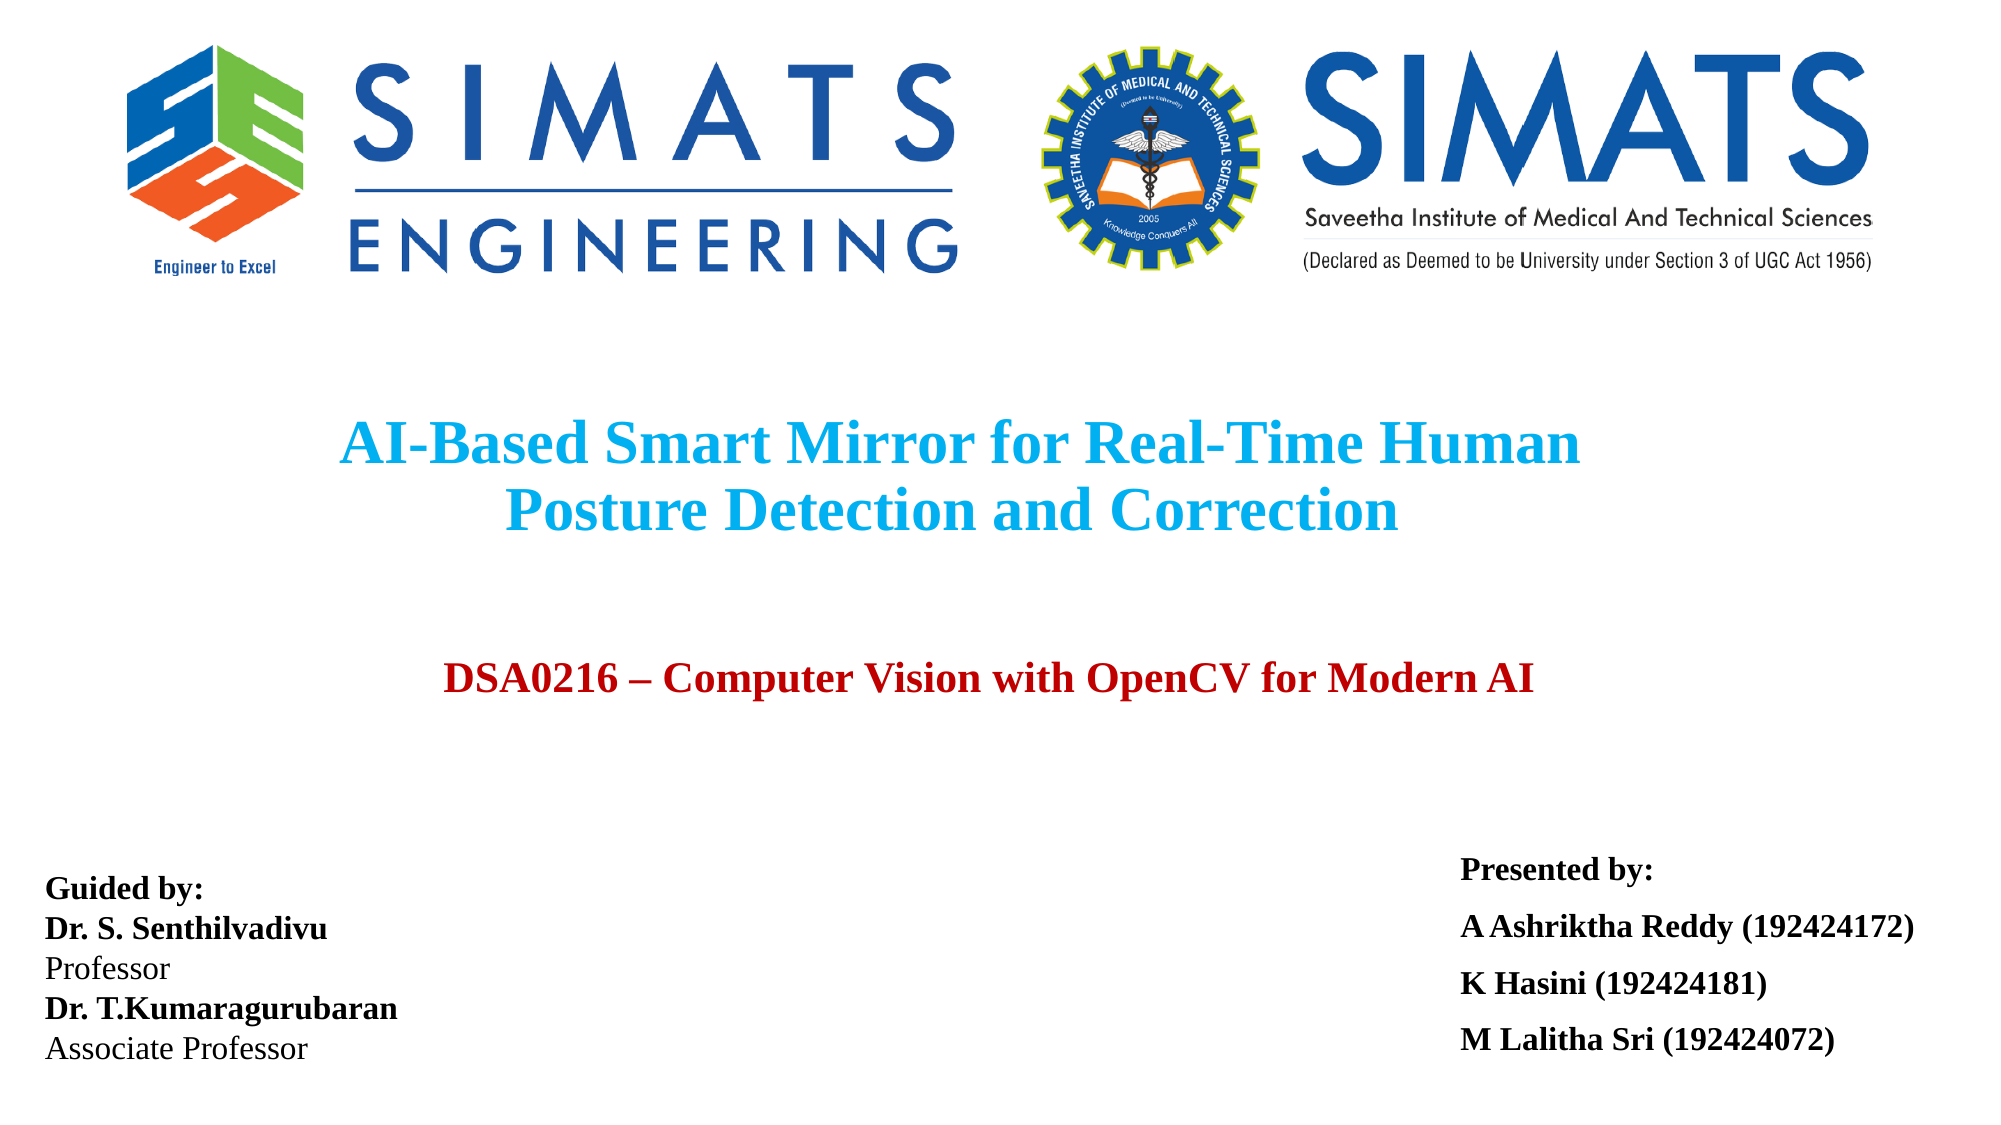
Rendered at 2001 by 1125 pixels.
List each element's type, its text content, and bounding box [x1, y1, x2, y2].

picture [127, 45, 1873, 276]
text_box DSA0216 – Computer Vision with OpenCV for Modern AI [428, 641, 1659, 709]
title AI-Based Smart Mirror for Real-Time Human Posture Detection and Correction [244, 315, 1677, 624]
text_box Guided by: Dr. S. Senthilvadivu Professor Dr. T.Kumaragurubaran Associate Professor [30, 858, 679, 1074]
subtitle Presented by: A Ashriktha Reddy (192424172) K Hasini (192424181) M Lalitha Sri (192424072) [1445, 844, 1981, 1115]
